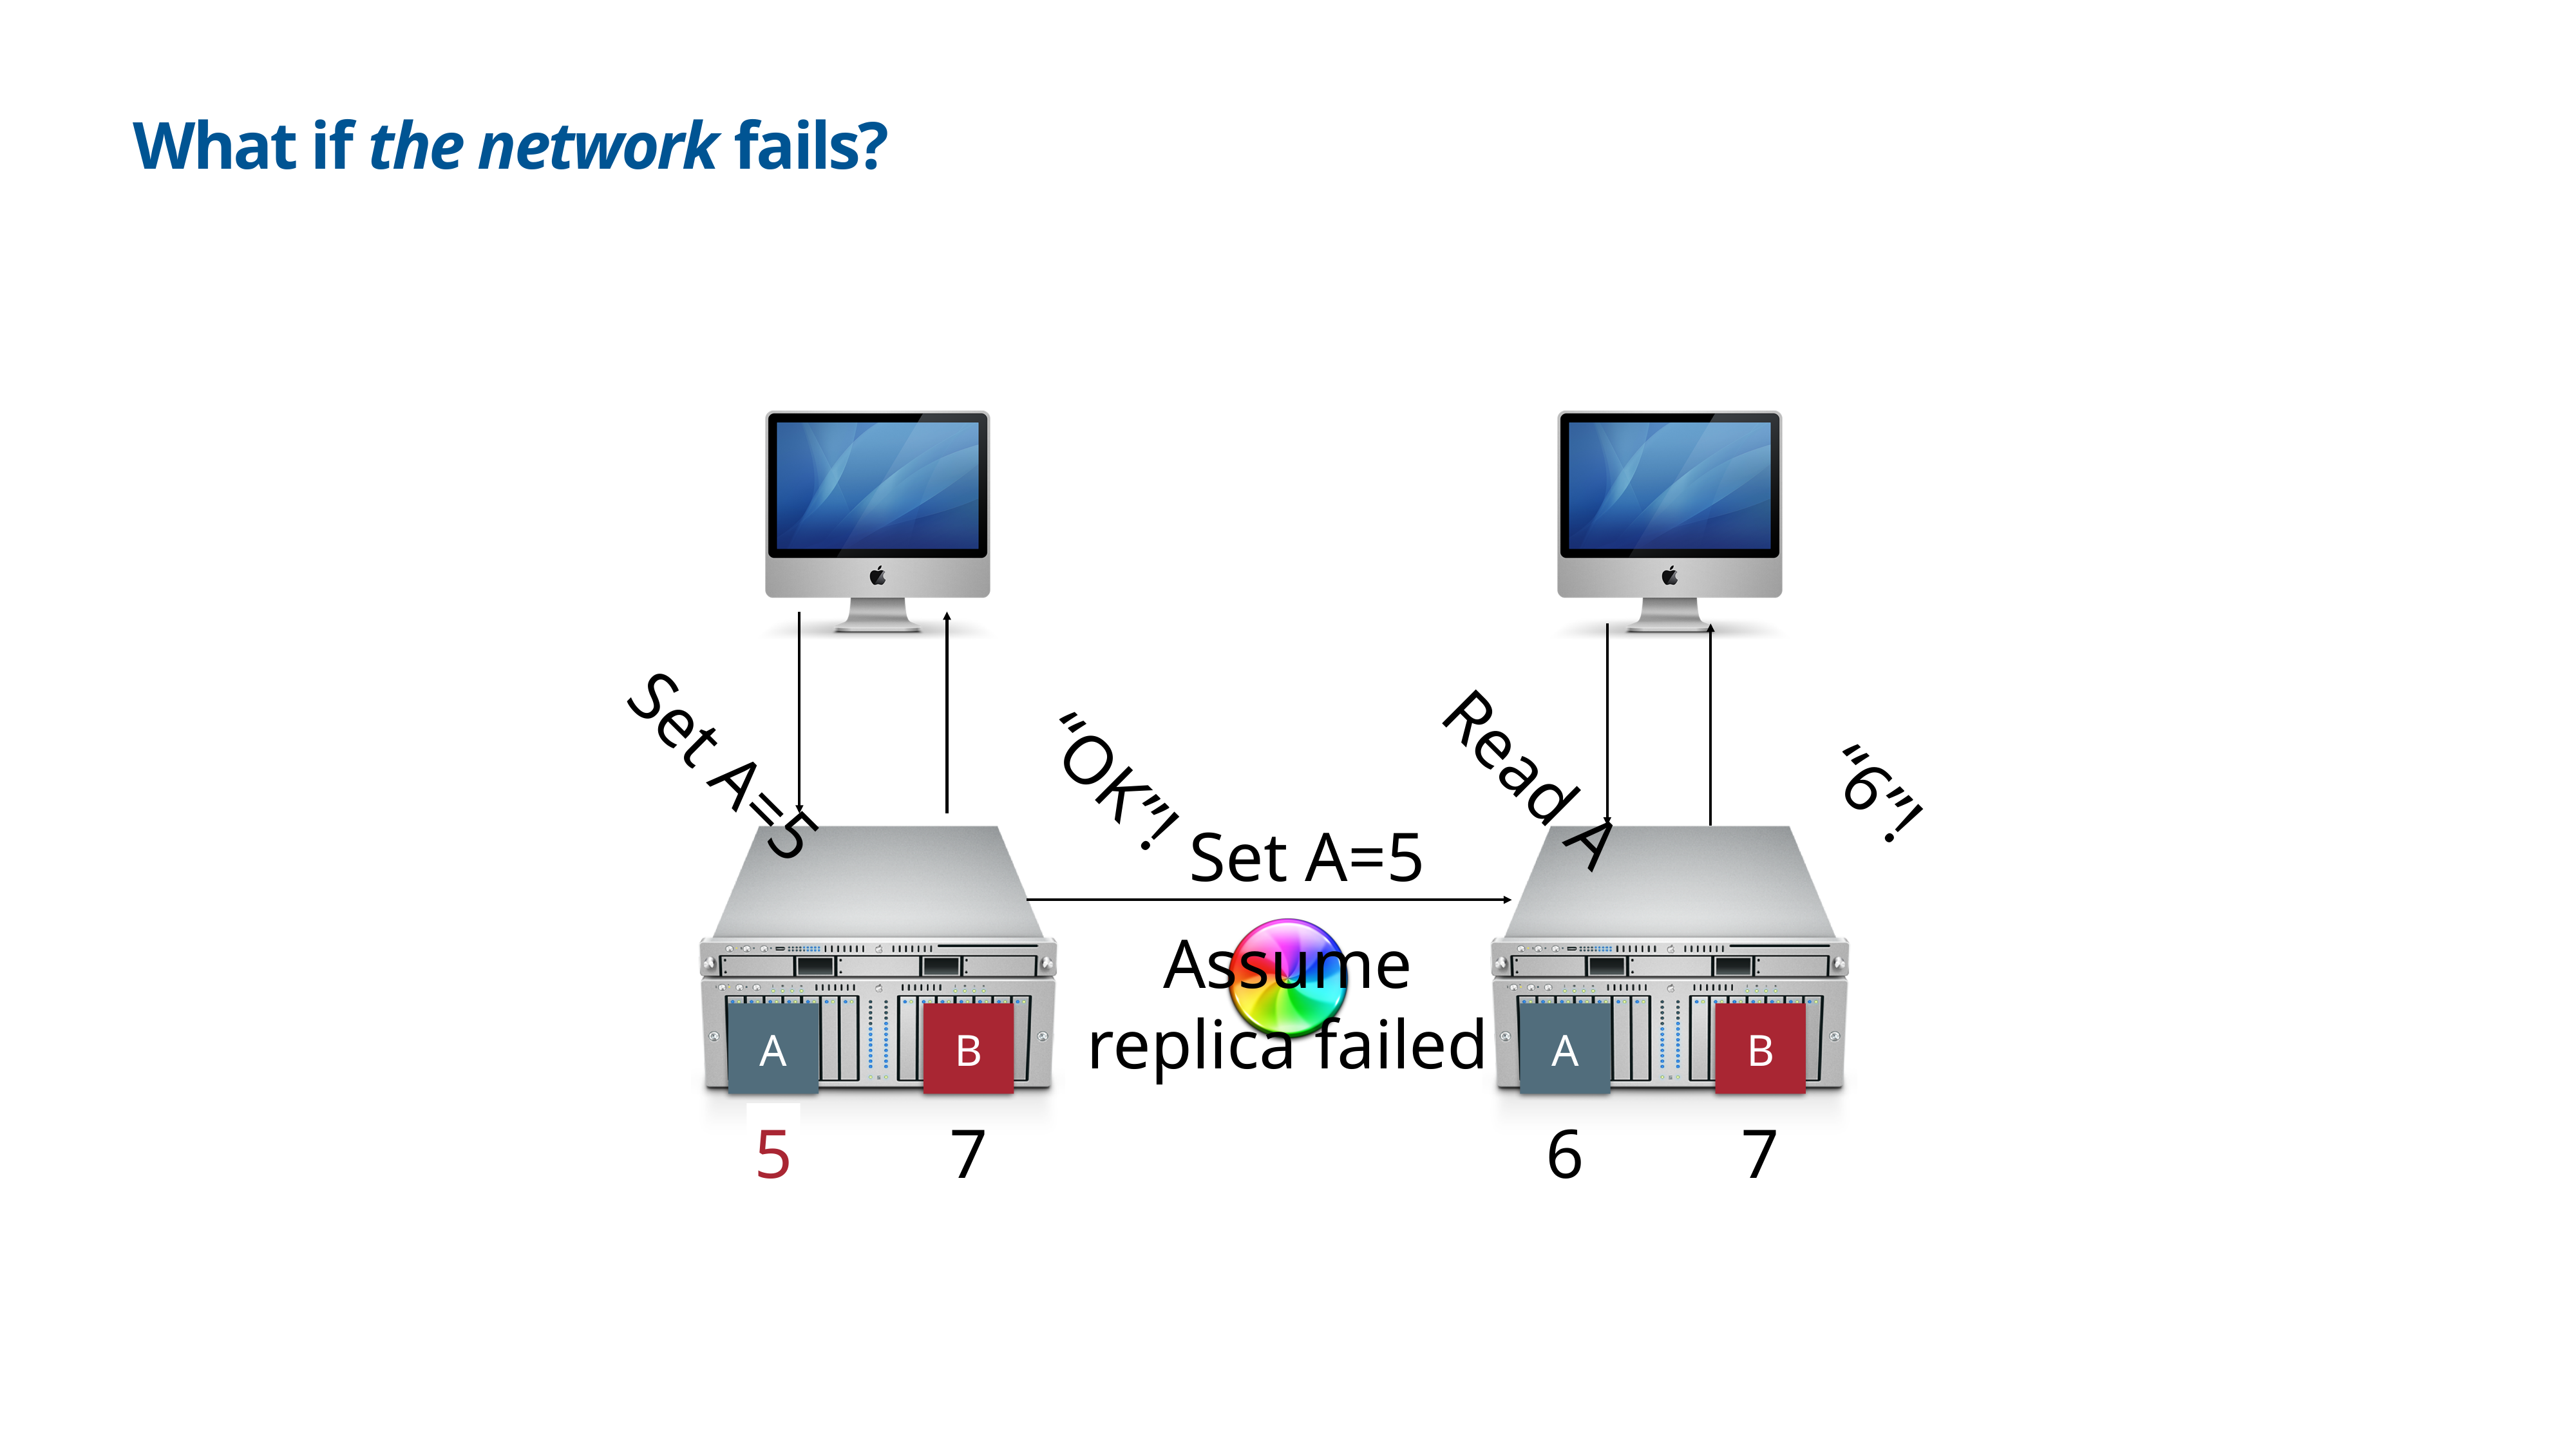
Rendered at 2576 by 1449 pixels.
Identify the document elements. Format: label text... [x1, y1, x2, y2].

picture [690, 761, 1066, 1136]
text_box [658, 611, 800, 833]
text_box 7 [942, 1136, 996, 1199]
picture [741, 373, 1016, 647]
text_box Set A=5 [1181, 806, 1433, 903]
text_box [1466, 623, 1608, 845]
text_box 7 [1733, 1136, 1788, 1199]
picture [1533, 373, 1807, 647]
text_box 6 [1538, 1136, 1593, 1199]
title What if the network fails? [127, 113, 2449, 266]
picture [1220, 909, 1356, 1046]
text_box 5 [746, 1136, 800, 1199]
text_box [947, 611, 1179, 847]
picture [1482, 761, 1857, 1136]
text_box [1710, 623, 1943, 859]
text_box Assume replica failed [1077, 913, 1482, 1090]
